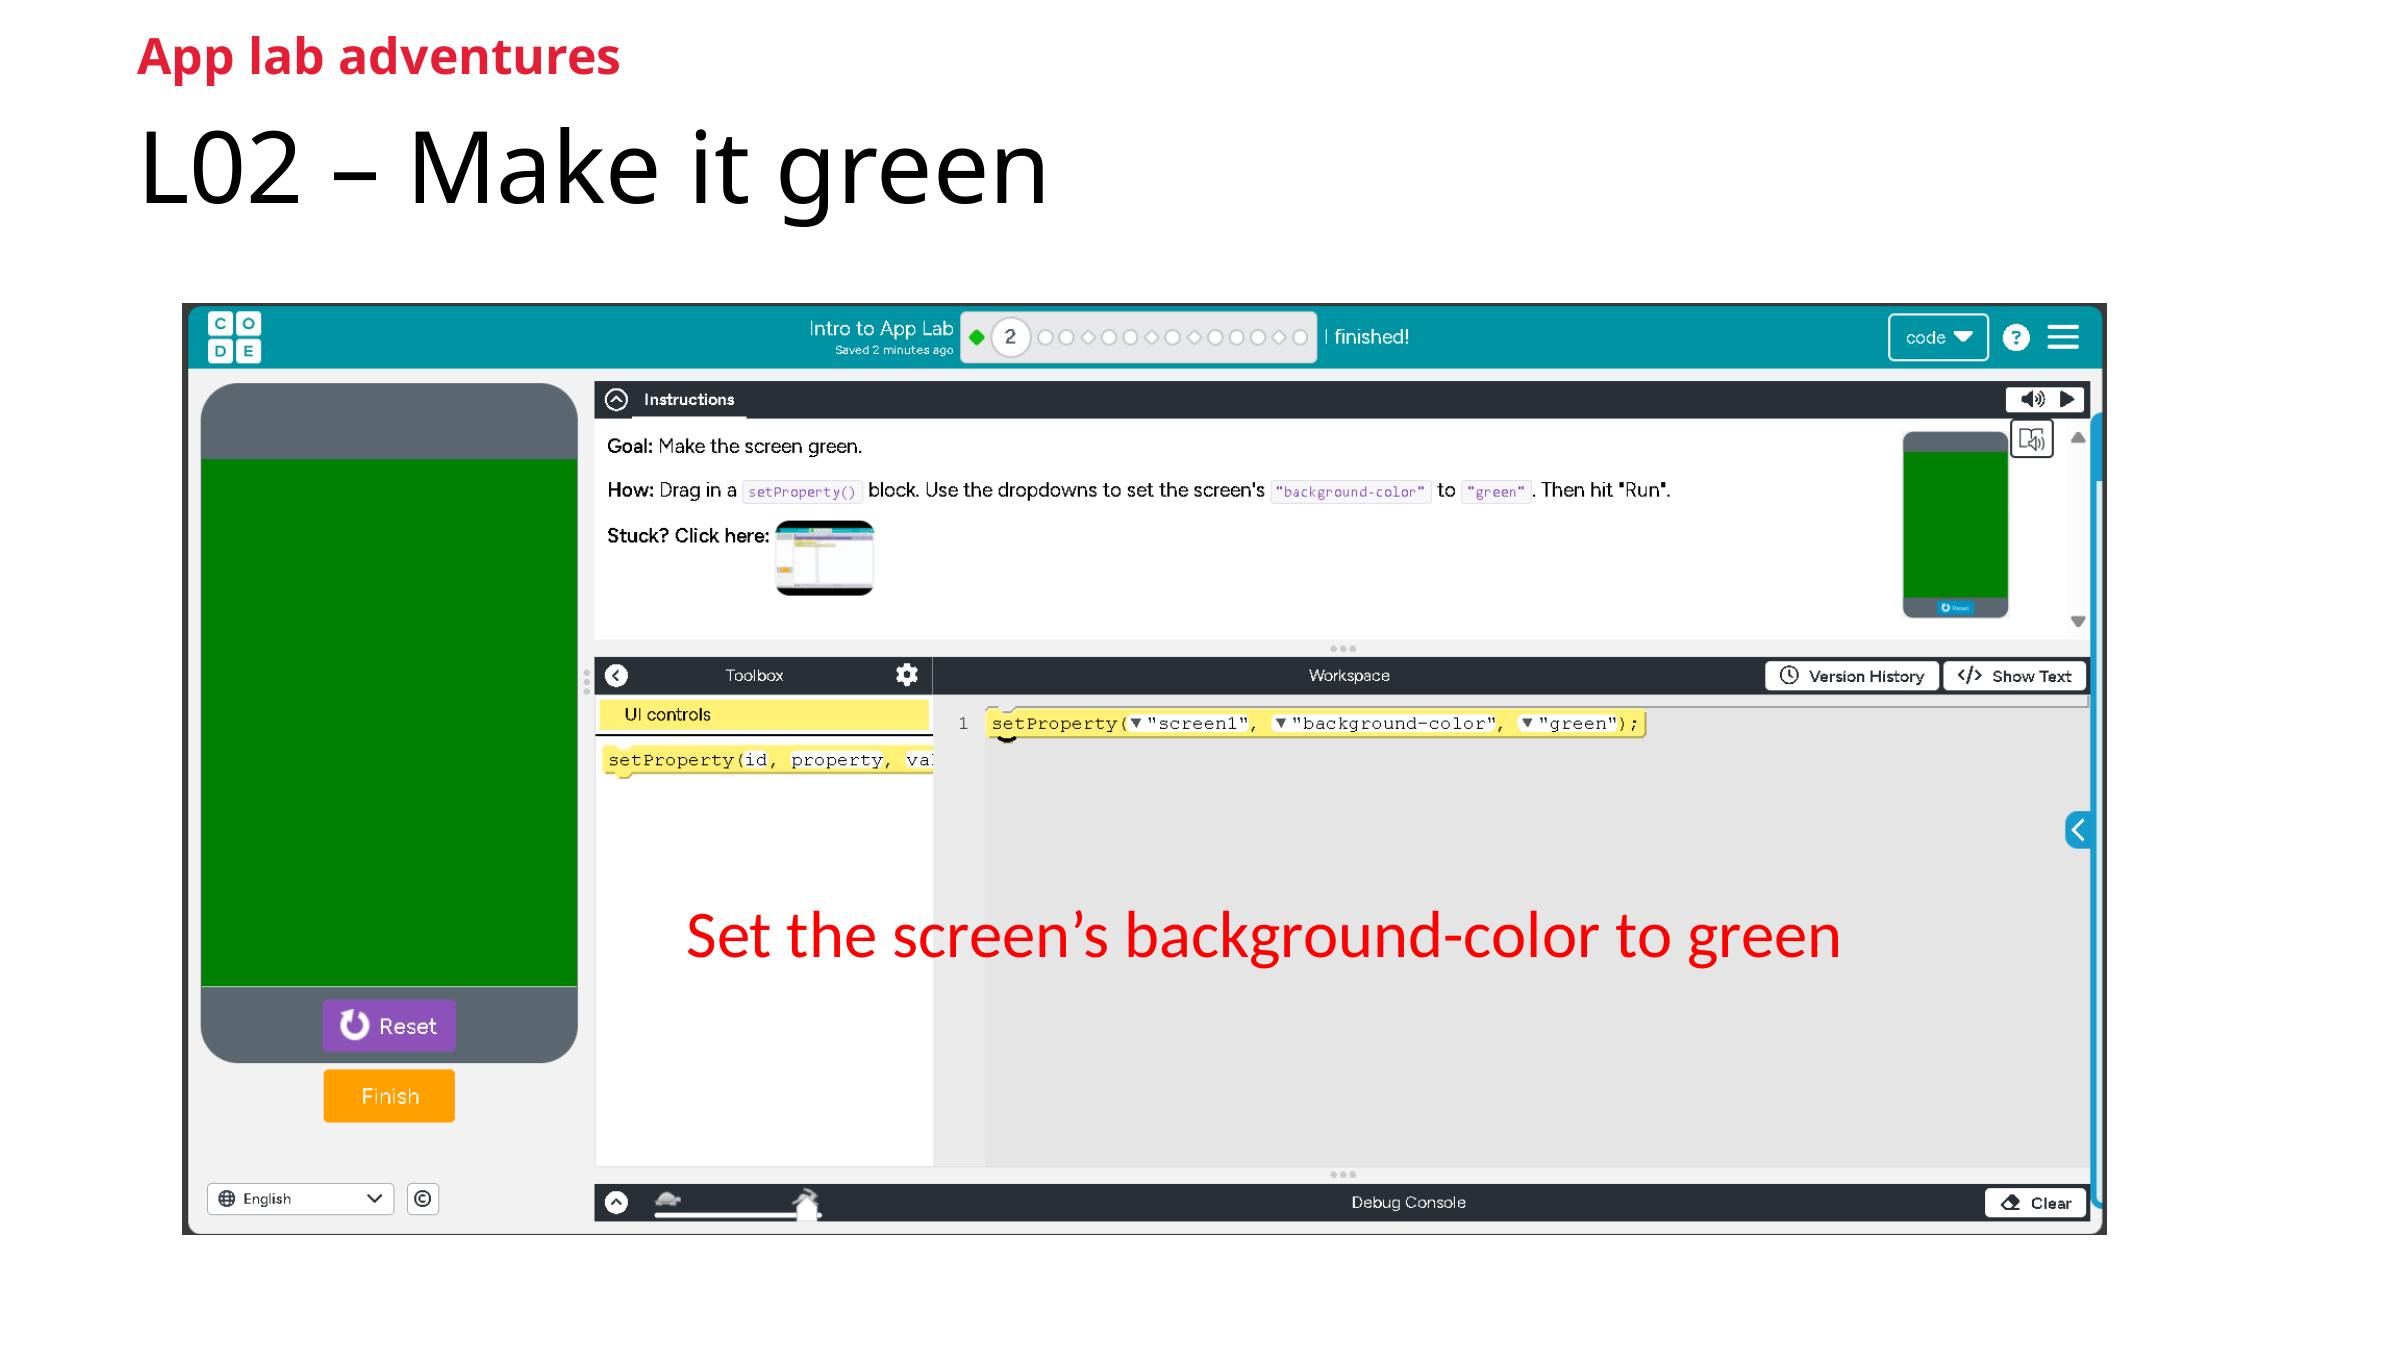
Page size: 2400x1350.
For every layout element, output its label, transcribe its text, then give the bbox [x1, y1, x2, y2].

picture [182, 303, 2107, 1236]
text_box L02 – Make it green [122, 114, 2265, 243]
text_box App lab adventures [122, 26, 2265, 99]
